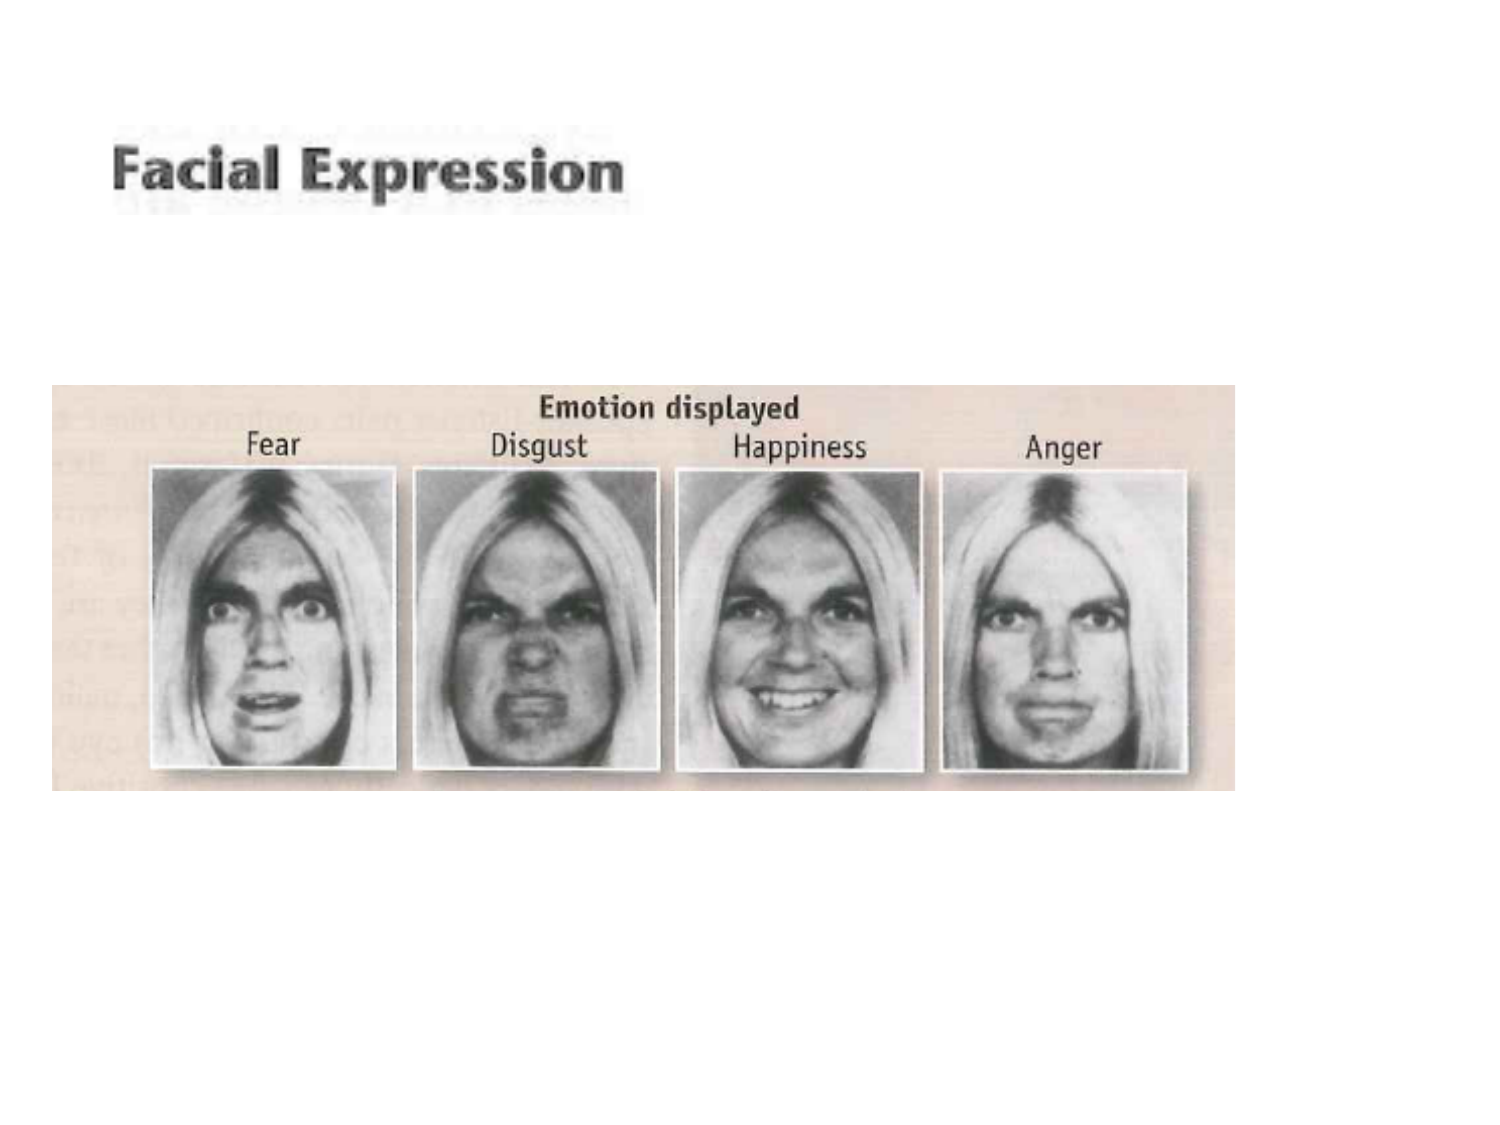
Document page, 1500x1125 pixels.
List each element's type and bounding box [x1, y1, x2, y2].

picture [111, 125, 644, 215]
picture [51, 385, 1236, 791]
